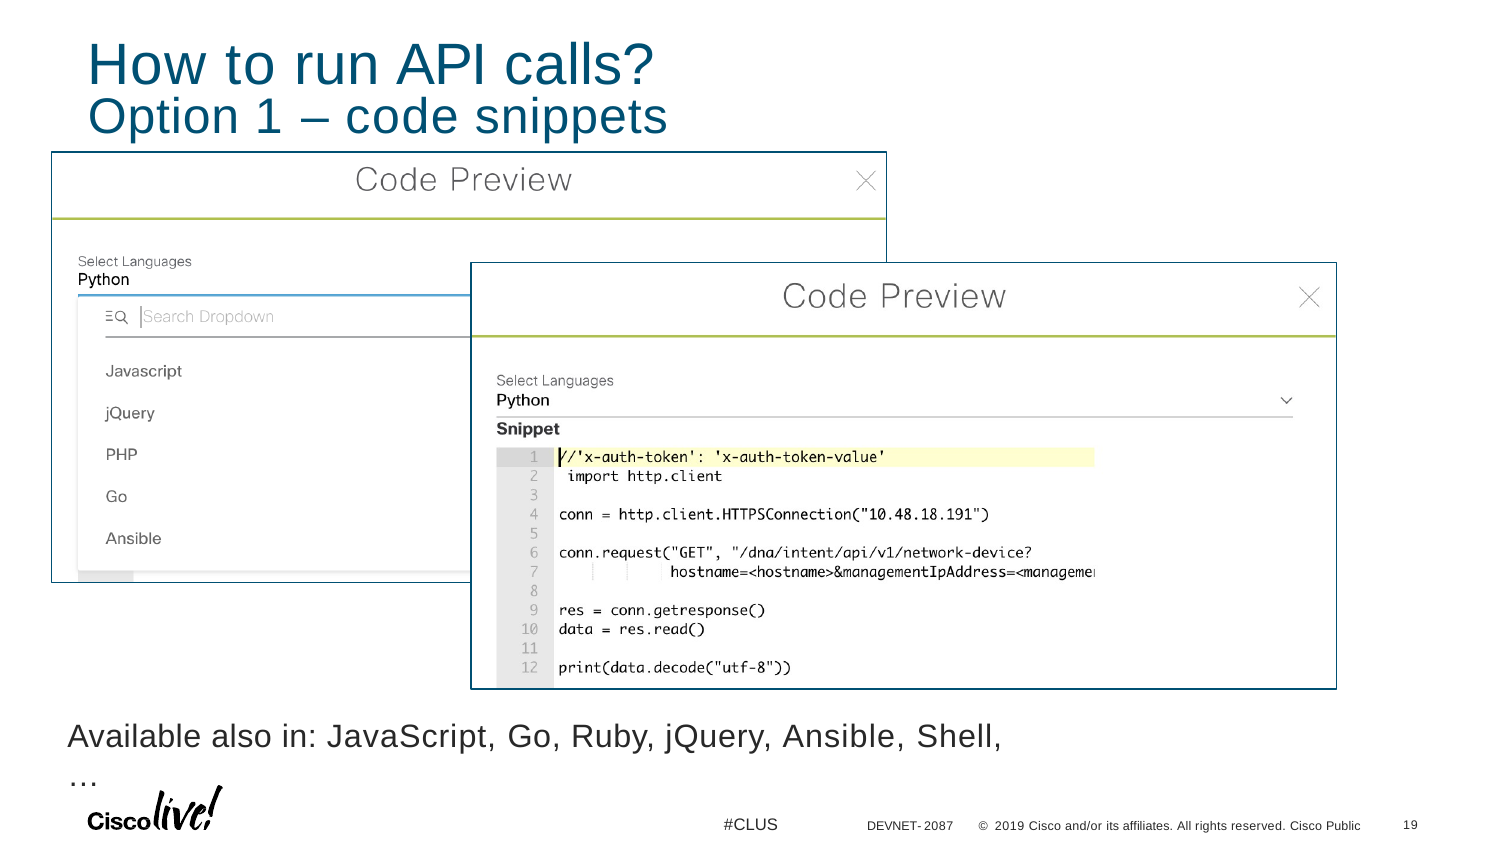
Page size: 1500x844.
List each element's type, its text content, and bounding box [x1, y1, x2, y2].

title How to run API calls? [85, 23, 659, 81]
slide_number 19 [1396, 814, 1425, 844]
footer #CLUS [721, 811, 779, 844]
text_box Option 1 – code snippets [85, 81, 671, 144]
text_box Available also in: JavaScript, Go, Ruby, jQuery, Ansible, Shell, … [65, 712, 1044, 793]
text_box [50, 151, 1338, 691]
text_box DEVNET-2087 [865, 815, 955, 833]
title How to run API calls? [85, 144, 659, 149]
slide_number © 2019 Cisco and/or its affiliates. All rights reserved. Cisco Public [976, 815, 1370, 844]
